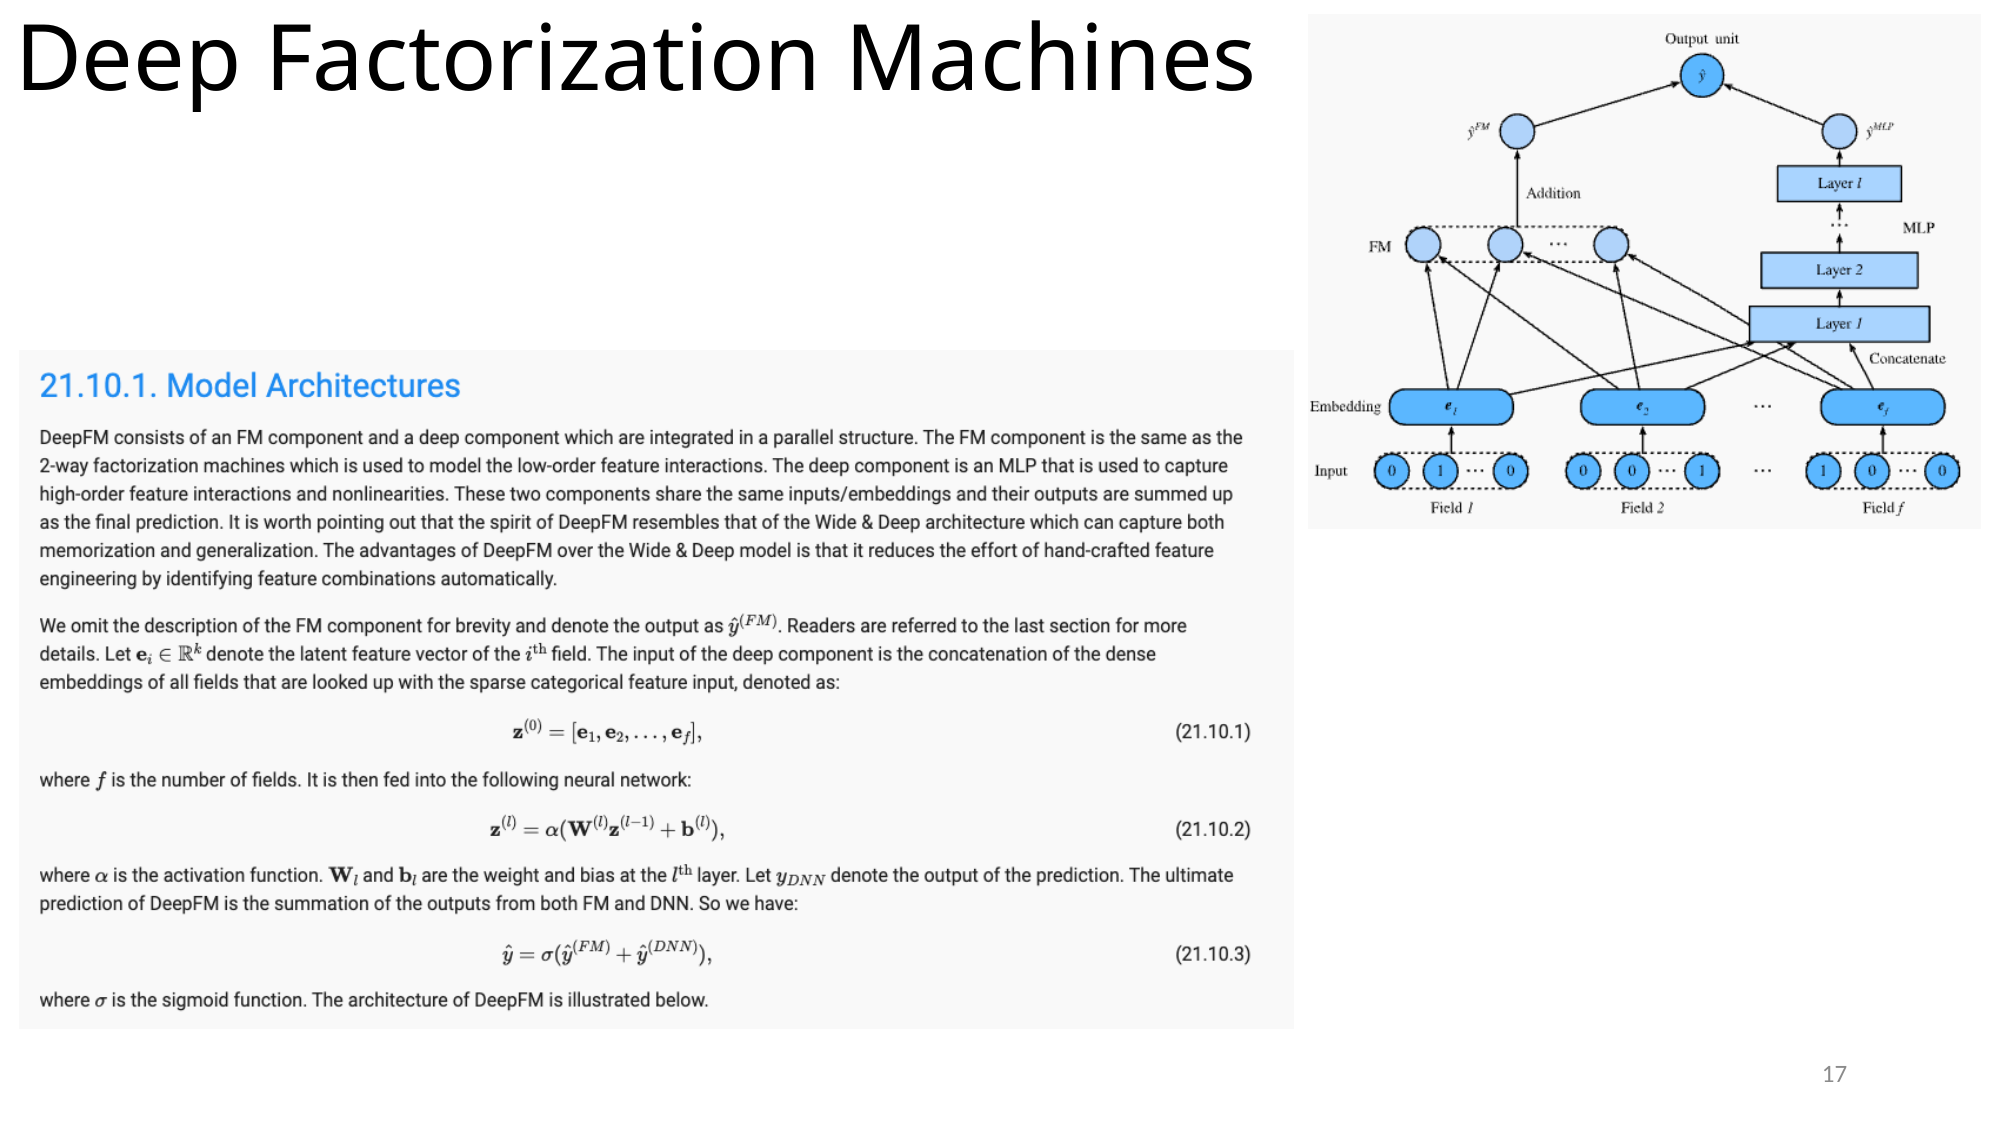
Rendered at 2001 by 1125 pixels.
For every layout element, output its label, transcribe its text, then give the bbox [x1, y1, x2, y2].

slide_number 17 [1412, 1042, 1863, 1103]
picture [18, 350, 1294, 1029]
title Deep Factorization Machines [0, 0, 1725, 123]
picture [1308, 14, 1981, 529]
